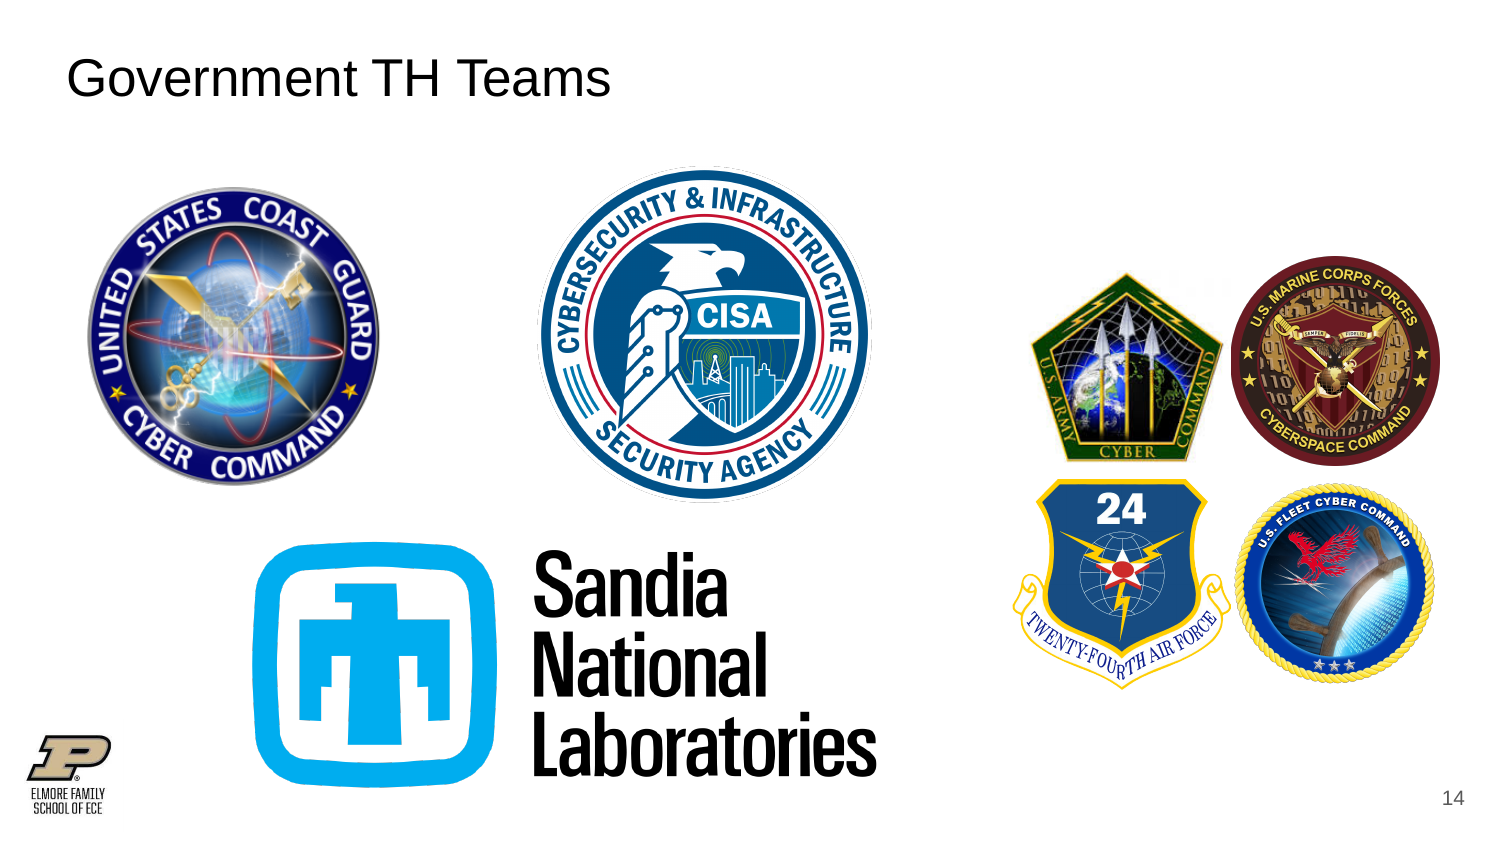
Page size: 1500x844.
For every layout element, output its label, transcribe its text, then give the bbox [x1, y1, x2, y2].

title Government TH Teams [51, 28, 1449, 123]
slide_number ‹#› [1389, 764, 1480, 830]
picture [1012, 255, 1440, 690]
picture [249, 538, 879, 791]
picture [50, 166, 406, 504]
picture [536, 166, 872, 503]
picture [12, 719, 124, 832]
